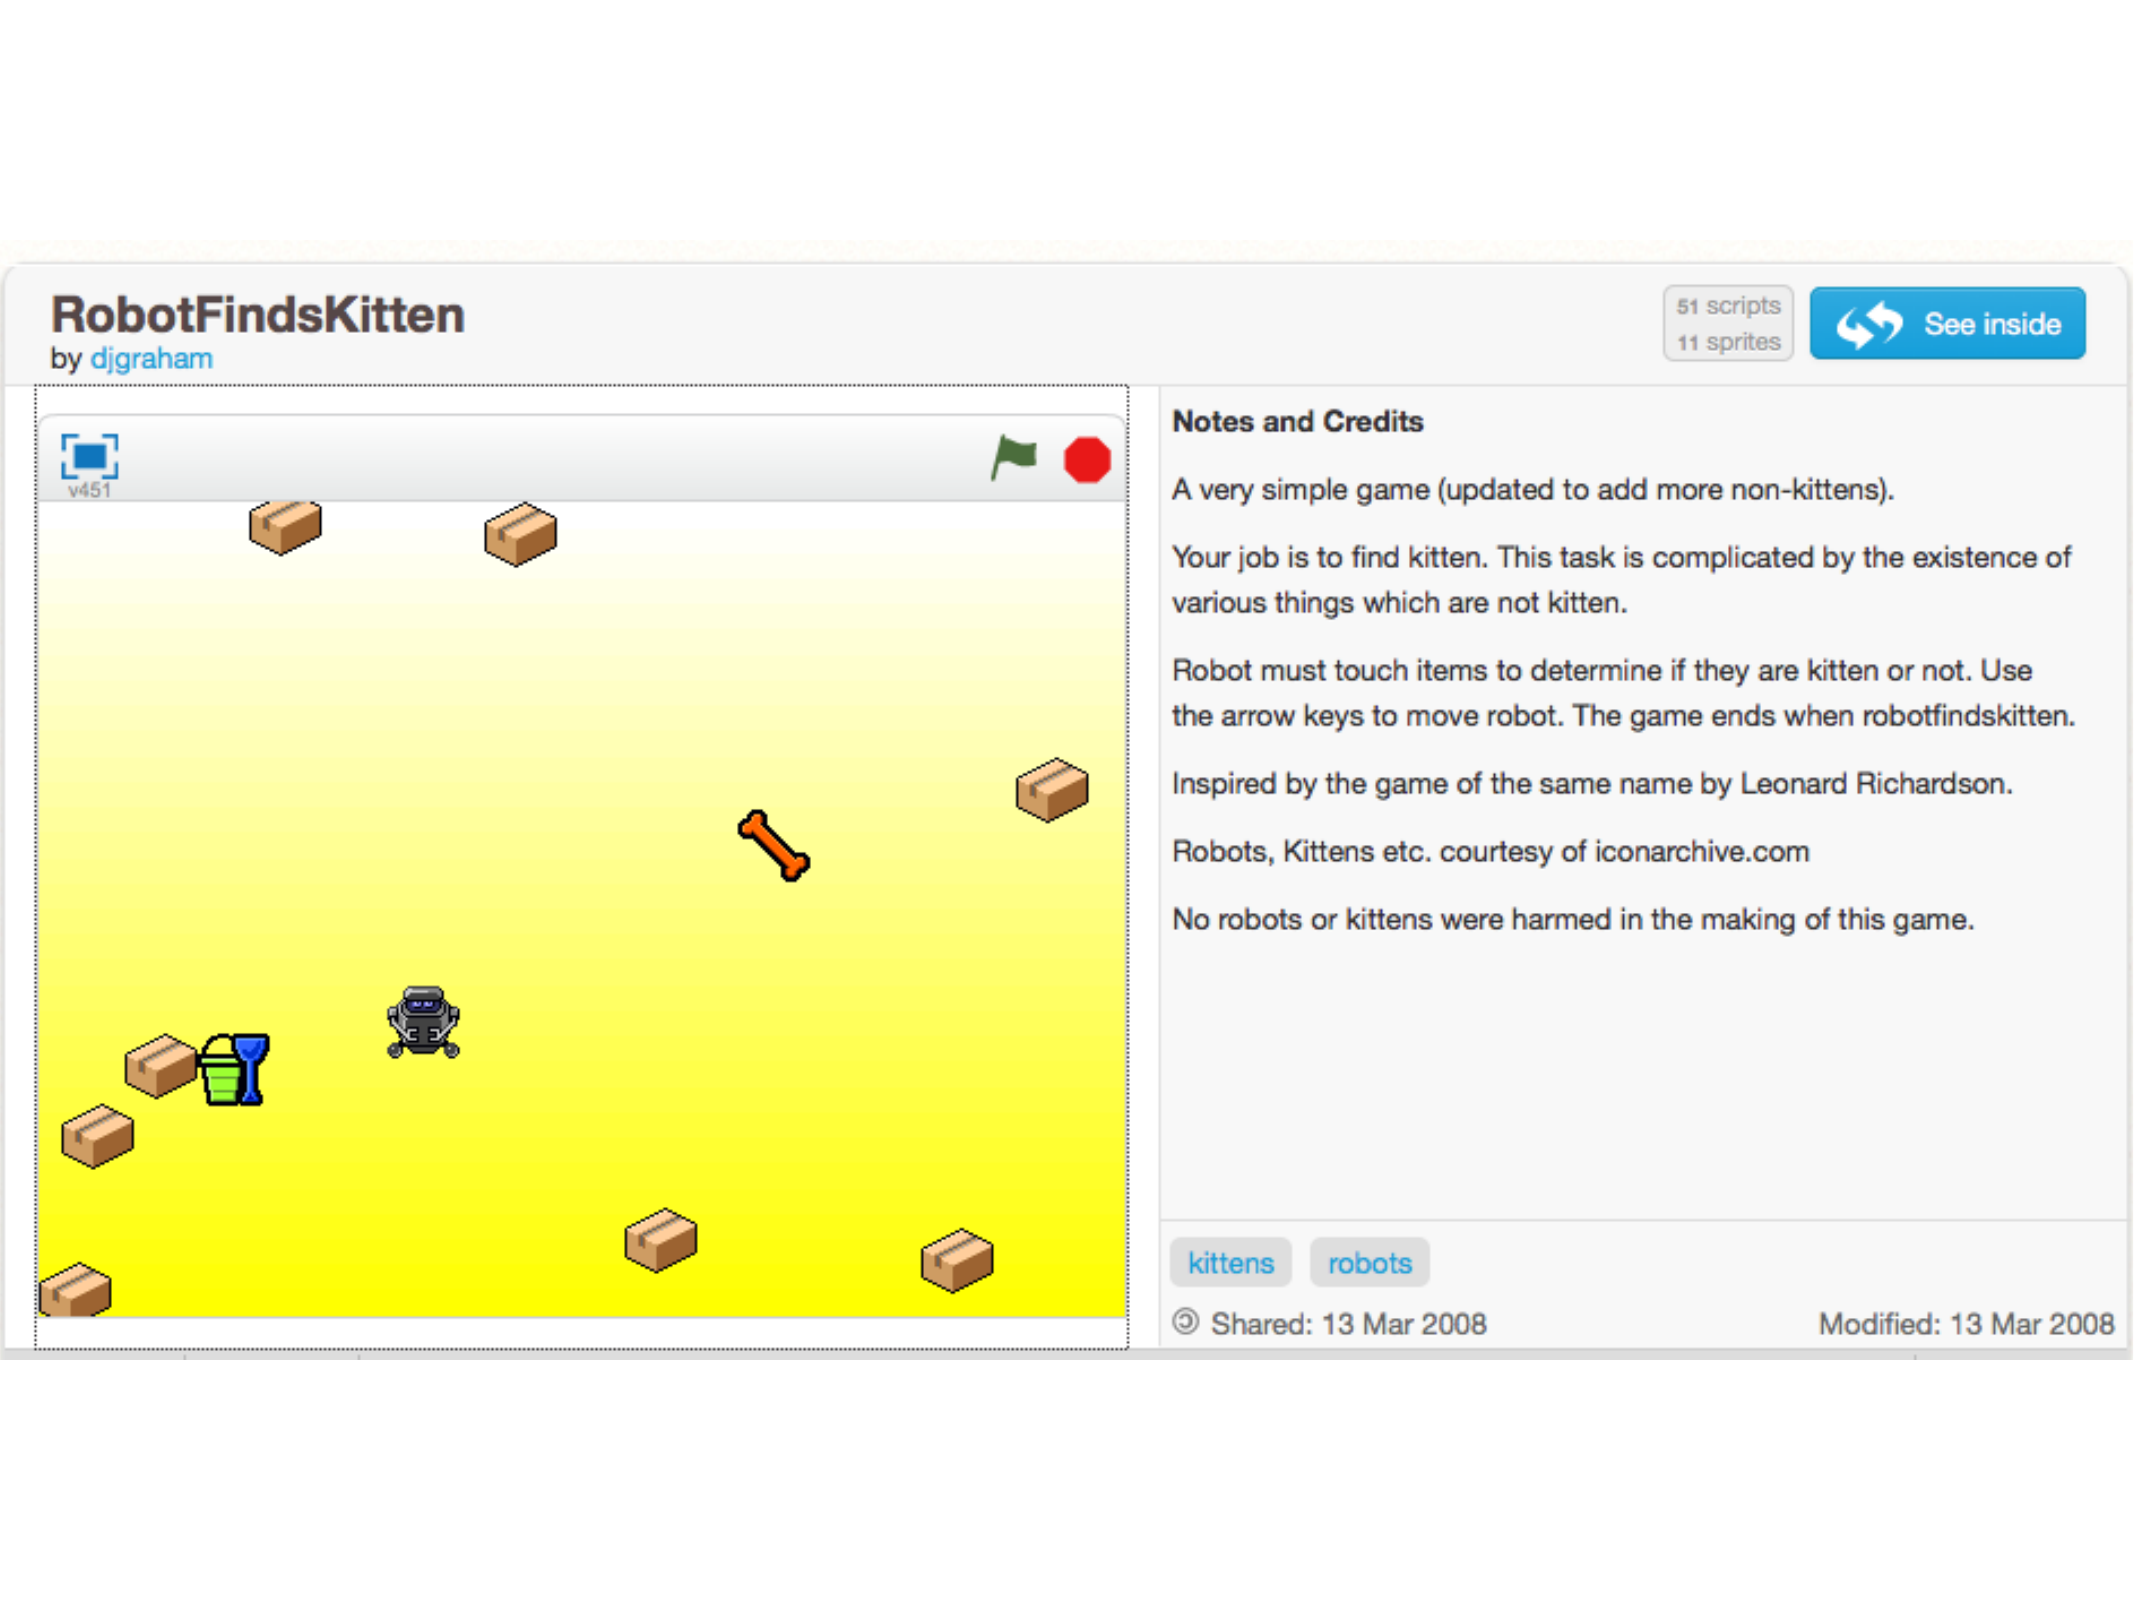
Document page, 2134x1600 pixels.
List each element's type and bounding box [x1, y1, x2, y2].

picture [0, 240, 2134, 1360]
